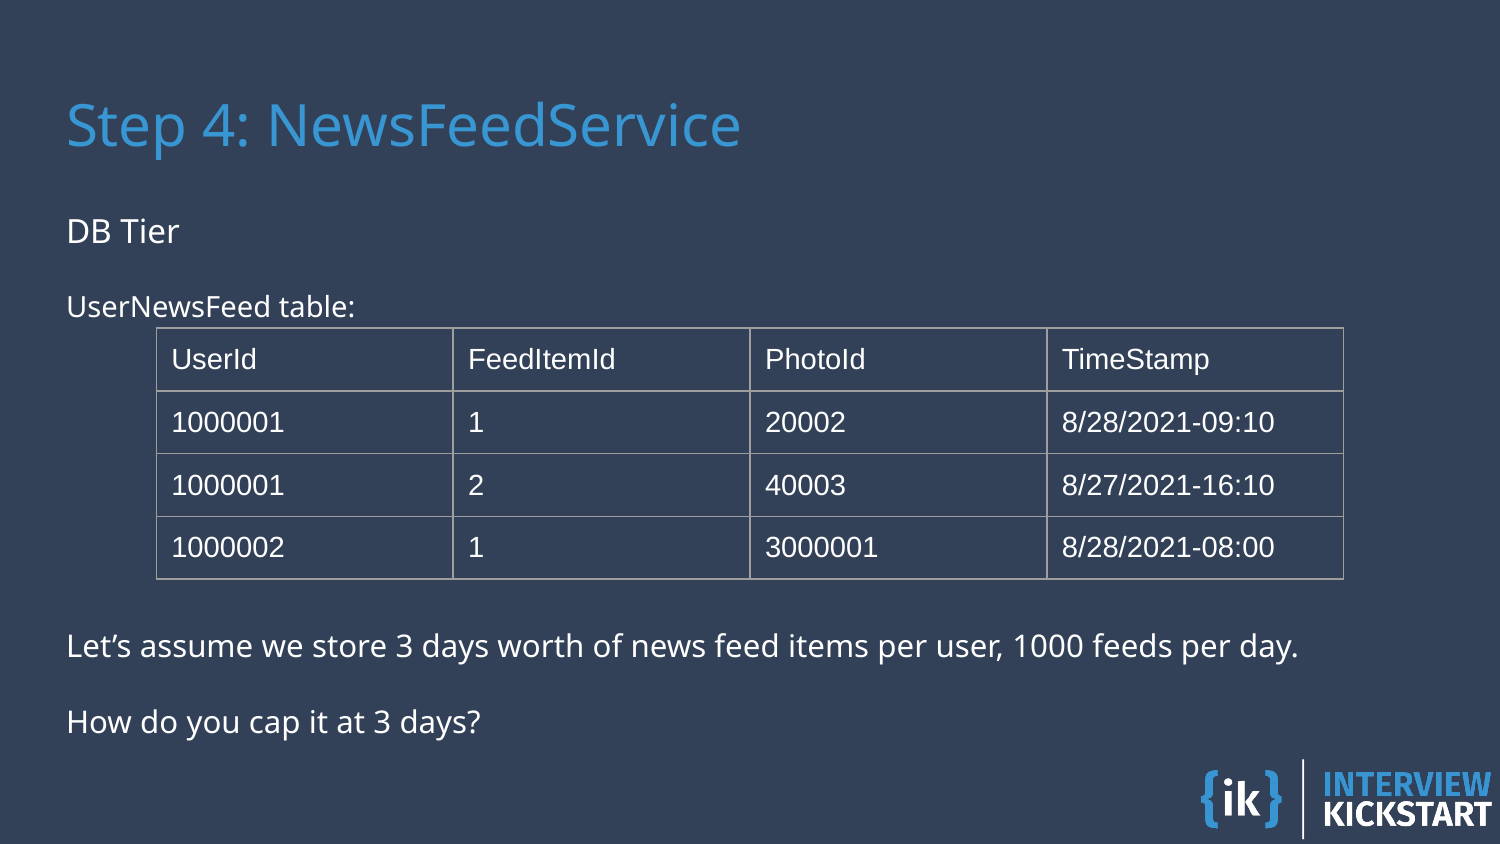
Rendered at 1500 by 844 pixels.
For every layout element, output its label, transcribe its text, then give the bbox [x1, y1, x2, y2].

table_cell 1 [454, 392, 749, 453]
table_header FeedItemId [454, 329, 749, 390]
table_header PhotoId [751, 329, 1046, 390]
table_cell 8/28/2021-08:00 [1048, 517, 1343, 578]
table_cell 1000001 [157, 392, 452, 453]
table_cell 1 [454, 517, 749, 578]
title Step 4: NewsFeedService [51, 72, 1449, 167]
table_cell 8/28/2021-09:10 [1048, 392, 1343, 453]
table_cell 40003 [751, 454, 1046, 516]
list DB Tier UserNewsFeed table: Let’s assume we store 3 days worth of news feed items per user, 1000 feeds per day. How do you cap it at 3 days? [51, 189, 1449, 805]
table_header TimeStamp [1048, 329, 1343, 390]
table_cell 8/27/2021-16:10 [1048, 454, 1343, 516]
table_cell 1000001 [157, 454, 452, 516]
table_cell 20002 [751, 392, 1046, 453]
picture [1104, 557, 1500, 844]
table_header UserId [157, 329, 452, 390]
table_cell 1000002 [157, 517, 452, 578]
table_cell 2 [454, 454, 749, 516]
table_cell 3000001 [751, 517, 1046, 578]
